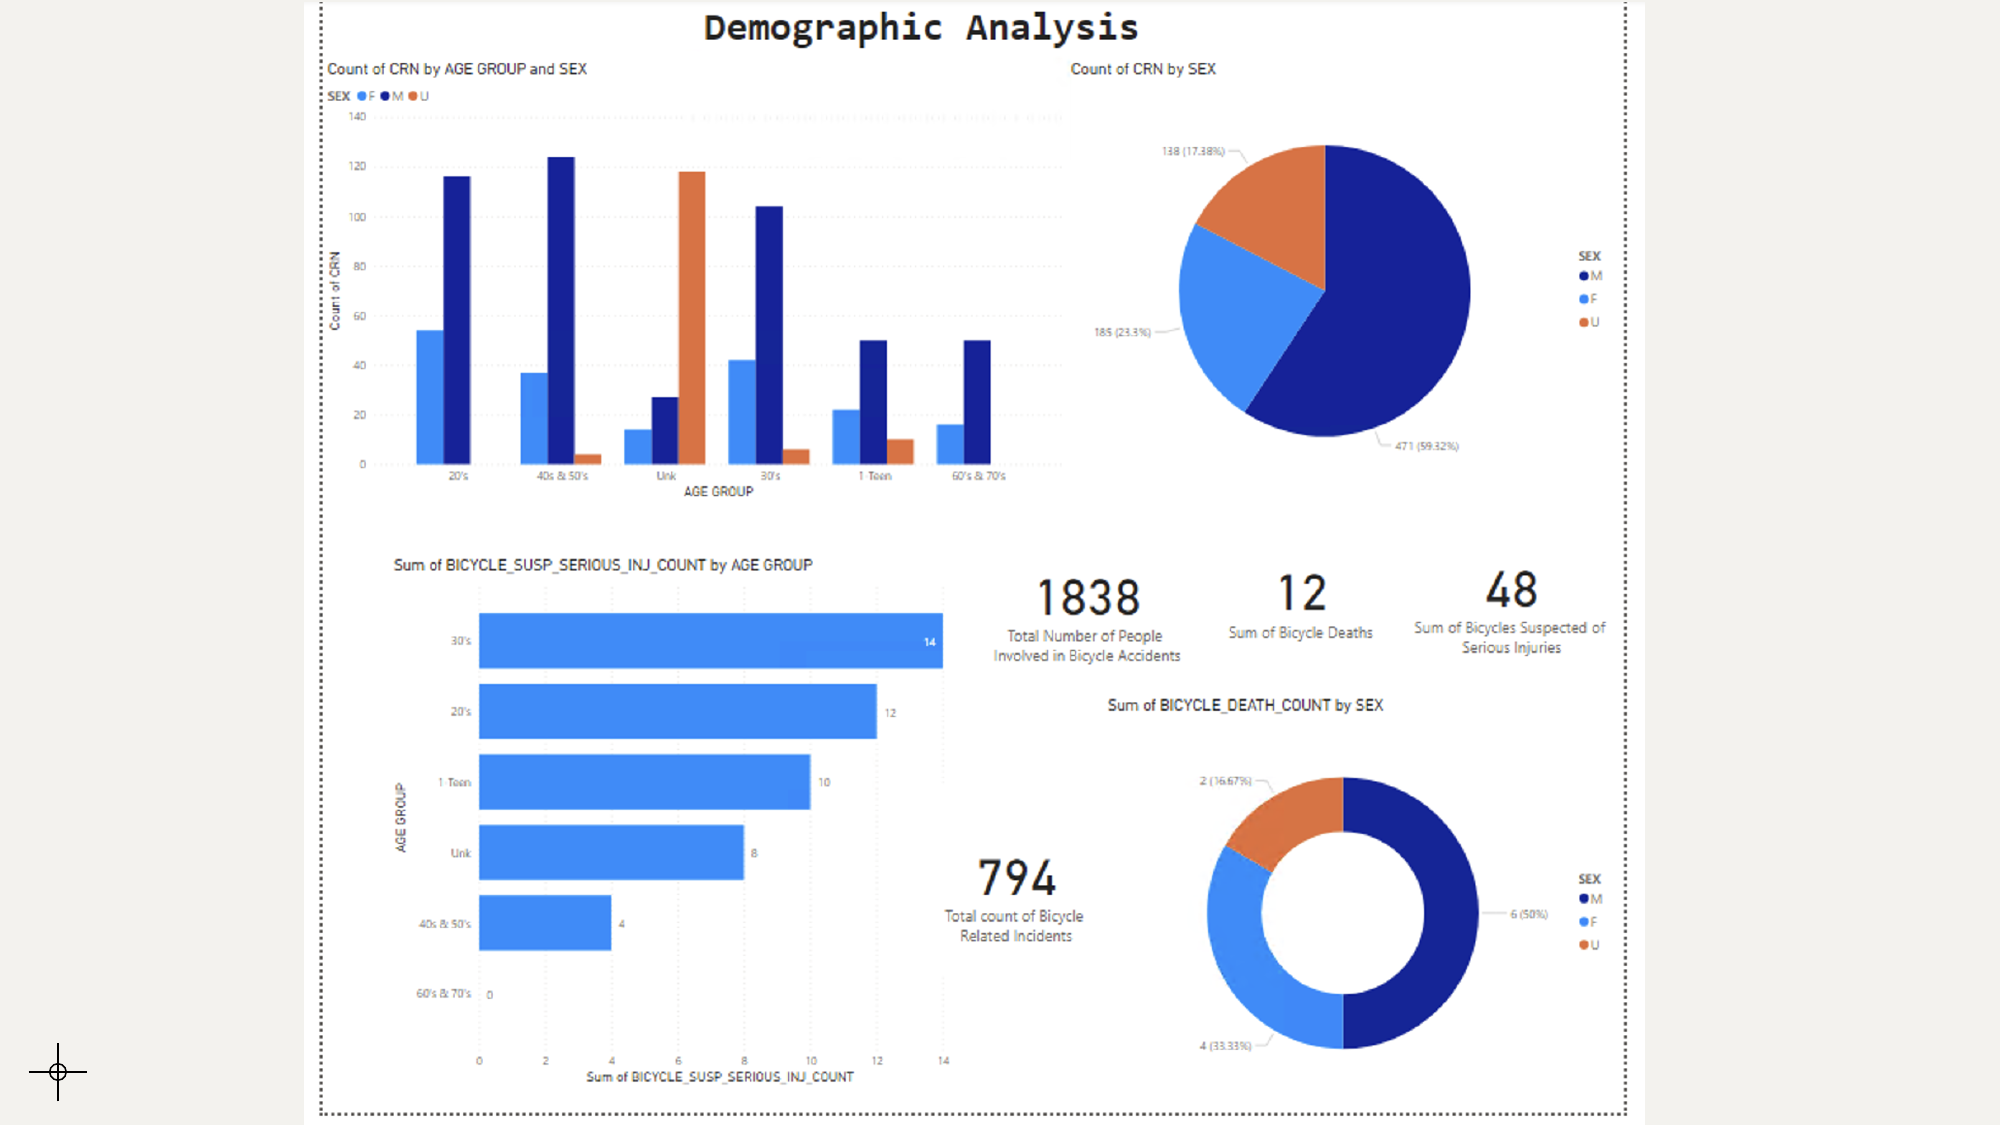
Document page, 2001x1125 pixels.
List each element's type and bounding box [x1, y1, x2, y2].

picture [304, 2, 1645, 1125]
